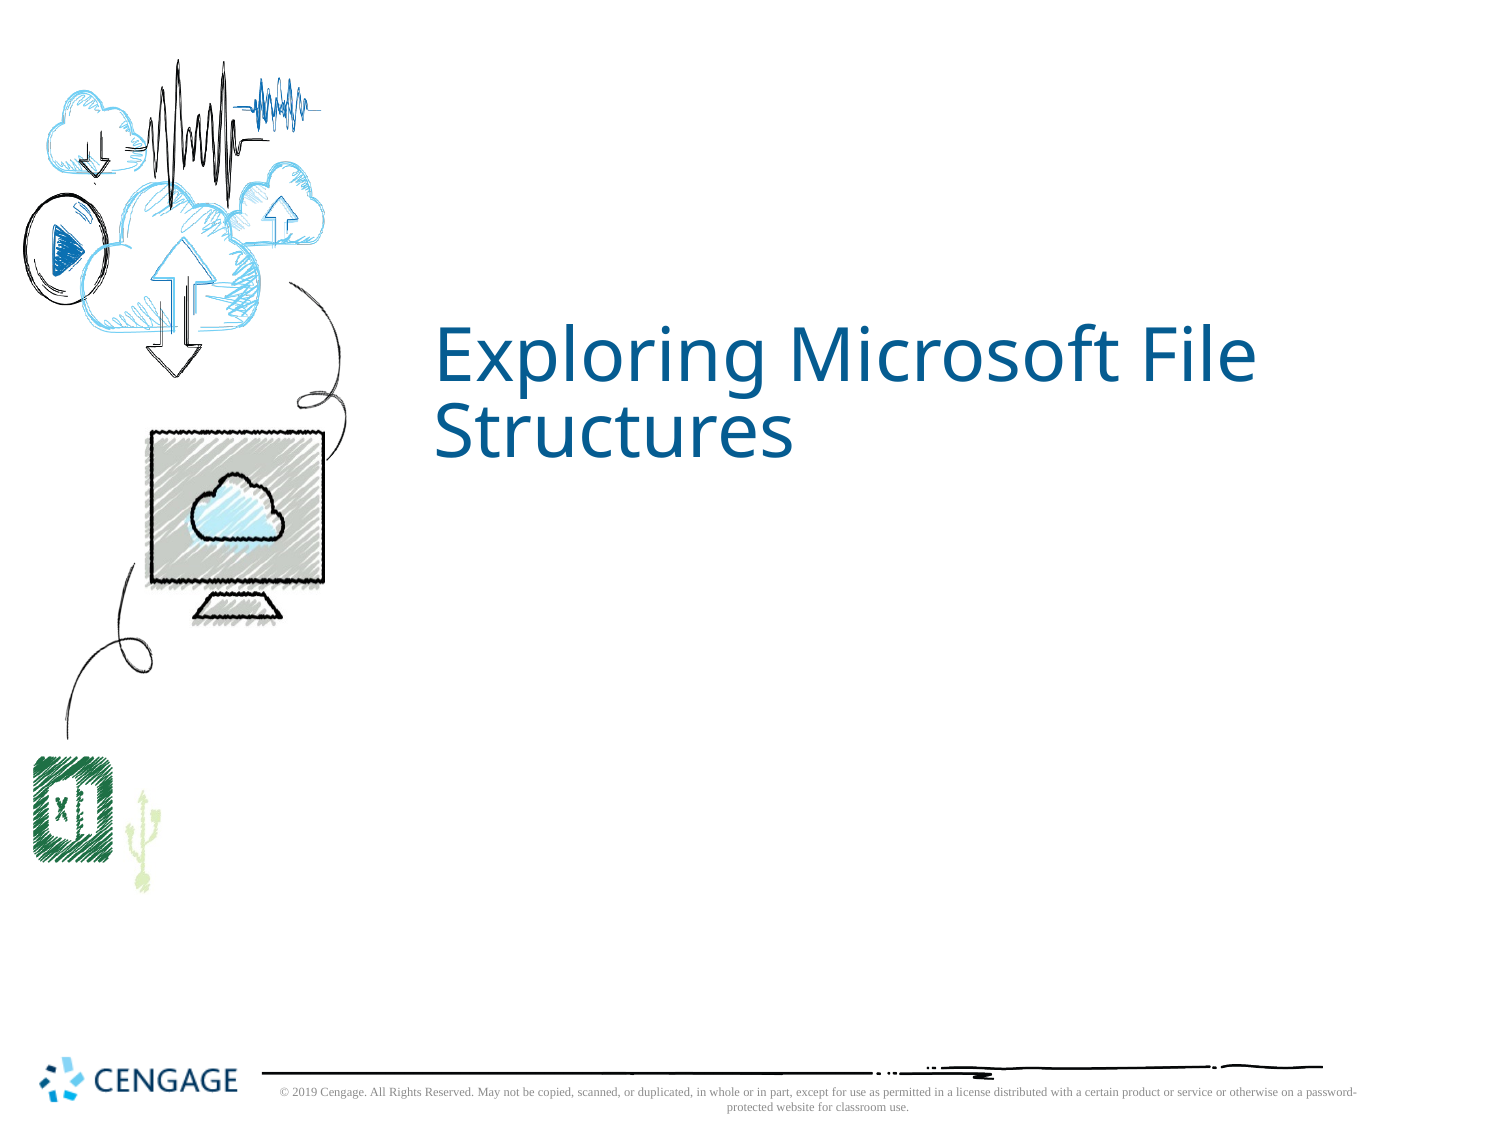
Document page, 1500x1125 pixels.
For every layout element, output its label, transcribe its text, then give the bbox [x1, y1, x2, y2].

picture [19, 1043, 250, 1115]
footer © 2019 Cengage. All Rights Reserved. May not be copied, scanned, or duplicated, in whole or in part, except for use as permitted in a license distributed with a certain product or service or otherwise on a password-protected website for classroom use. [261, 1079, 1375, 1120]
picture [23, 743, 163, 895]
title Exploring Microsoft File Structures [433, 318, 1446, 475]
picture [261, 1064, 1323, 1079]
picture [12, 59, 401, 739]
